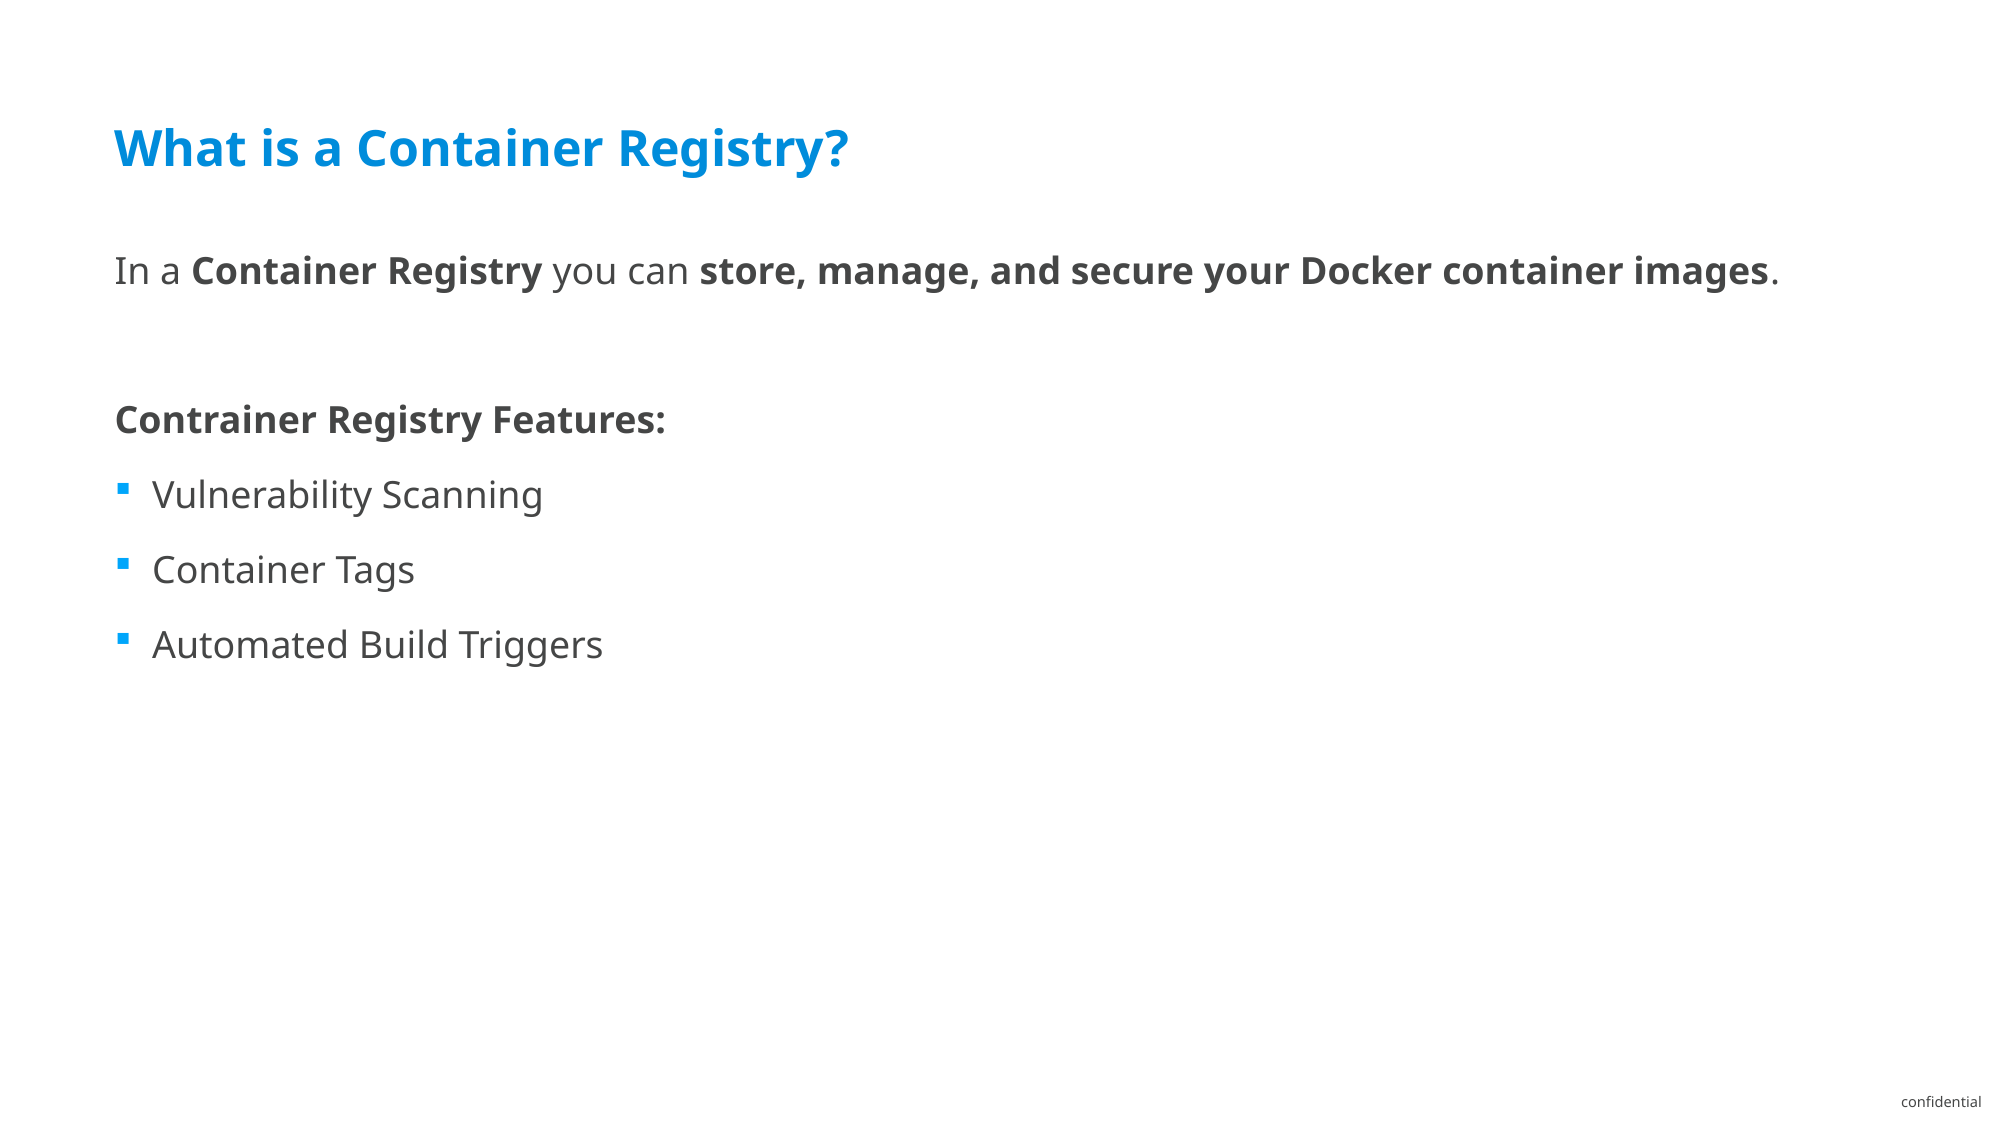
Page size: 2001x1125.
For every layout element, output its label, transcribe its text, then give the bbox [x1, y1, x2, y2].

list In a Container Registry you can store, manage, and secure your Docker container images. Contrainer Registry Features: Vulnerability Scanning Container Tags Automated Build Triggers [114, 237, 1882, 989]
text_box What is a Container Registry? [114, 85, 1882, 196]
